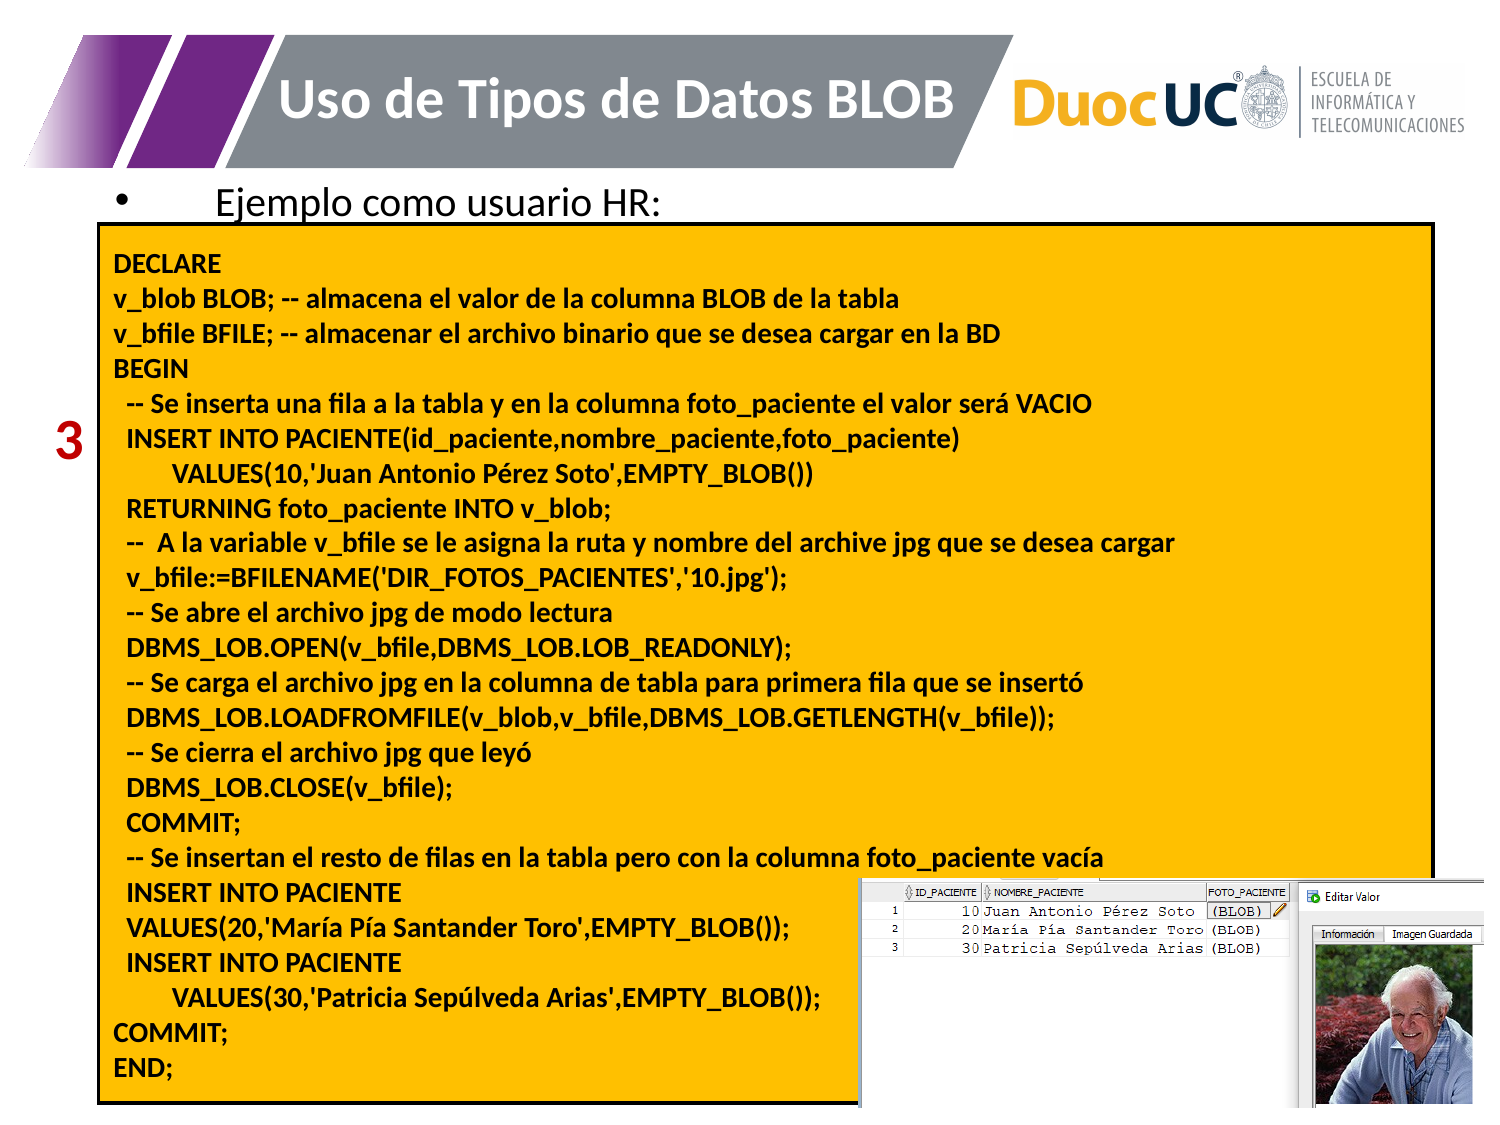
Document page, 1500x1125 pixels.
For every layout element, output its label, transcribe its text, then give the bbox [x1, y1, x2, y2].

text_box DECLARE v_blob BLOB; -- almacena el valor de la columna BLOB de la tabla v_bfile BFILE; -- almacenar el archivo binario que se desea cargar en la BD BEGIN -- Se inserta una fila a la tabla y en la columna foto_paciente el valor será VACIO INSERT INTO PACIENTE(id_paciente,nombre_paciente,foto_paciente) VALUES(10,'Juan Antonio Pérez Soto',EMPTY_BLOB()) RETURNING foto_paciente INTO v_blob; -- A la variable v_bfile se le asigna la ruta y nombre del archive jpg que se desea cargar v_bfile:=BFILENAME('DIR_FOTOS_PACIENTES','10.jpg'); -- Se abre el archivo jpg de modo lectura DBMS_LOB.OPEN(v_bfile,DBMS_LOB.LOB_READONLY); -- Se carga el archivo jpg en la columna de tabla para primera fila que se insertó DBMS_LOB.LOADFROMFILE(v_blob,v_bfile,DBMS_LOB.GETLENGTH(v_bfile)); -- Se cierra el archivo jpg que leyó DBMS_LOB.CLOSE(v_bfile); COMMIT; -- Se insertan el resto de filas en la tabla pero con la columna foto_paciente vacía INSERT INTO PACIENTE VALUES(20,'María Pía Santander Toro',EMPTY_BLOB()); INSERT INTO PACIENTE VALUES(30,'Patricia Sepúlveda Arias',EMPTY_BLOB()); COMMIT; END; [98, 224, 1434, 1104]
picture [1013, 63, 1465, 140]
text_box 3 [39, 393, 98, 461]
picture [857, 878, 1485, 1108]
title Uso de Tipos de Datos BLOB [263, 34, 986, 169]
text_box Ejemplo como usuario HR: [100, 177, 1388, 224]
